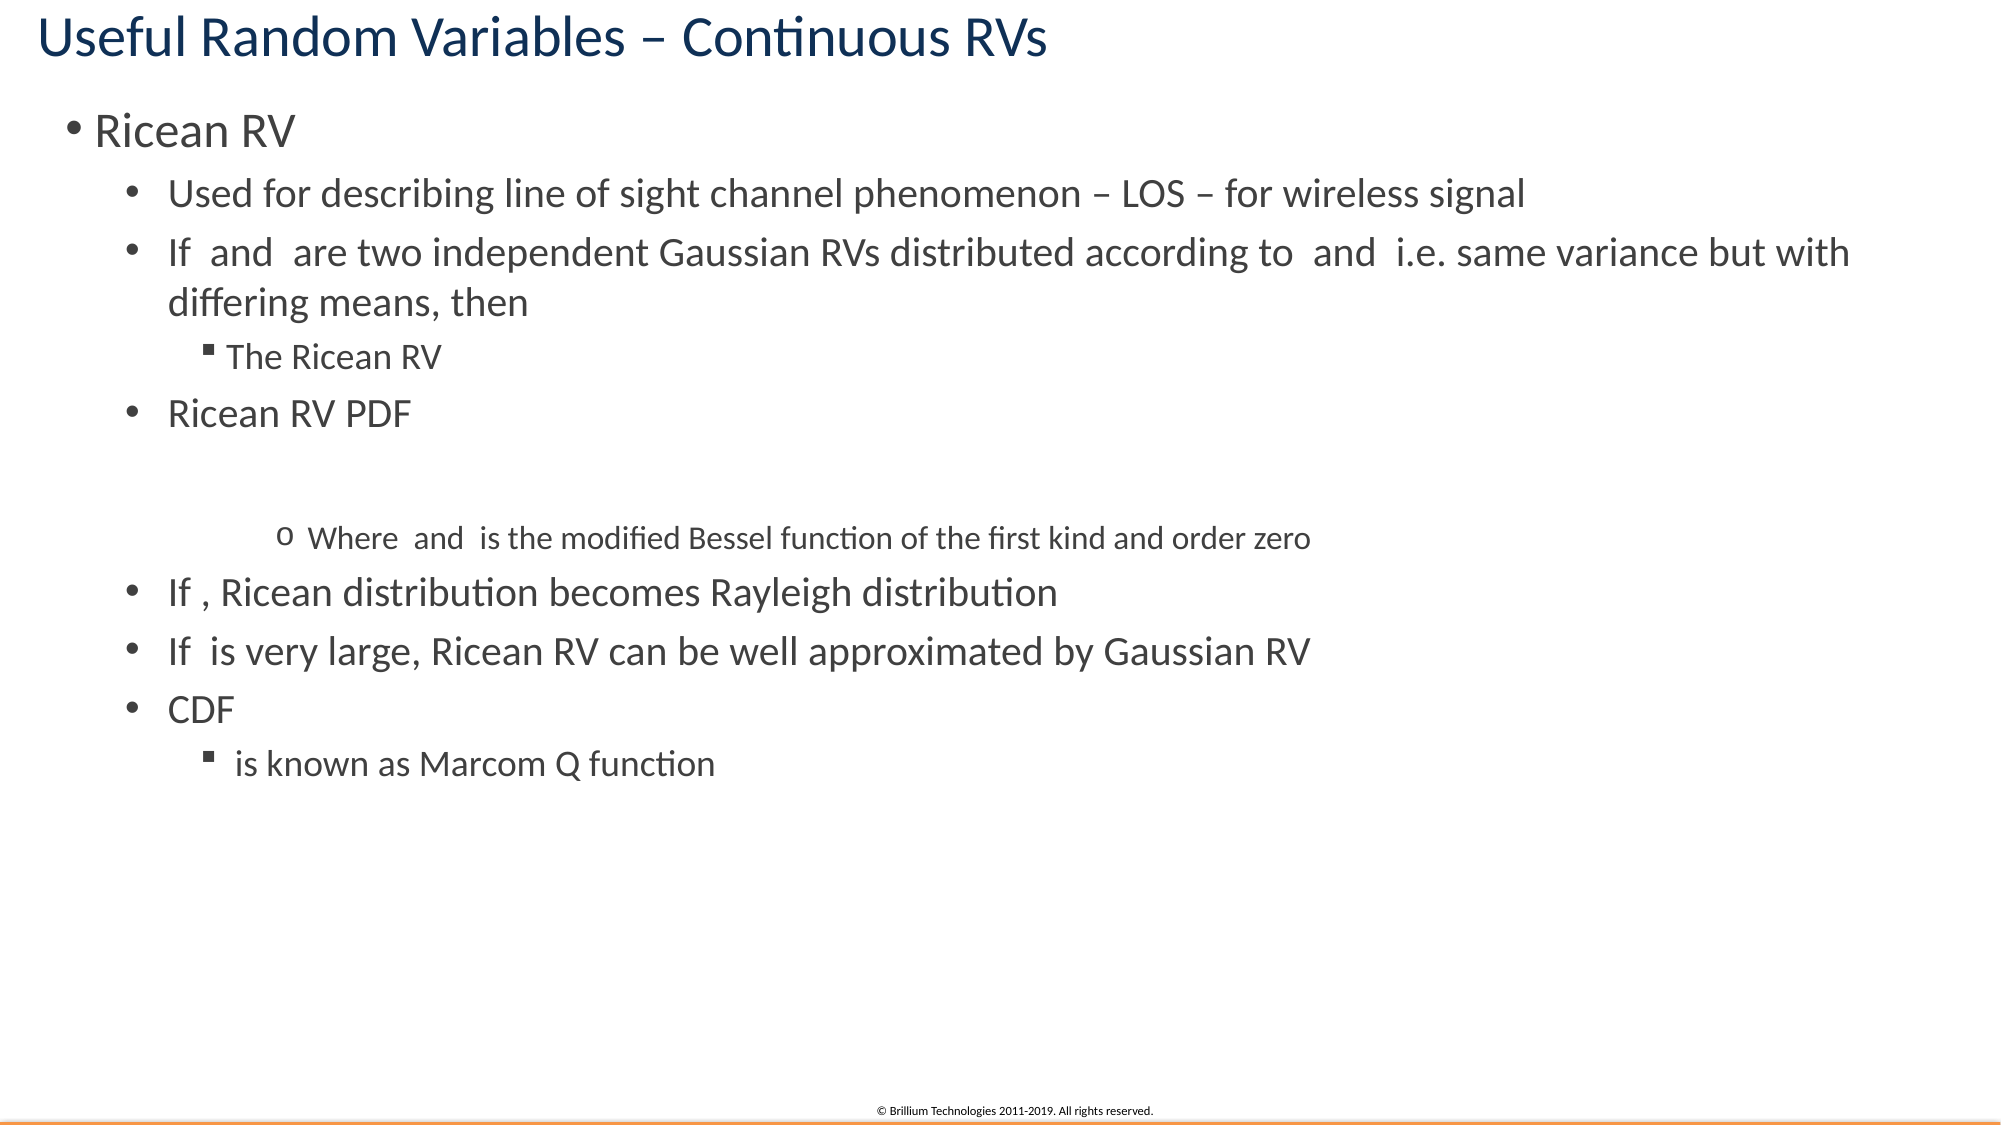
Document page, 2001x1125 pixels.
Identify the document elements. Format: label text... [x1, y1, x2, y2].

title Useful Random Variables – Continuous RVs [22, 0, 1900, 66]
